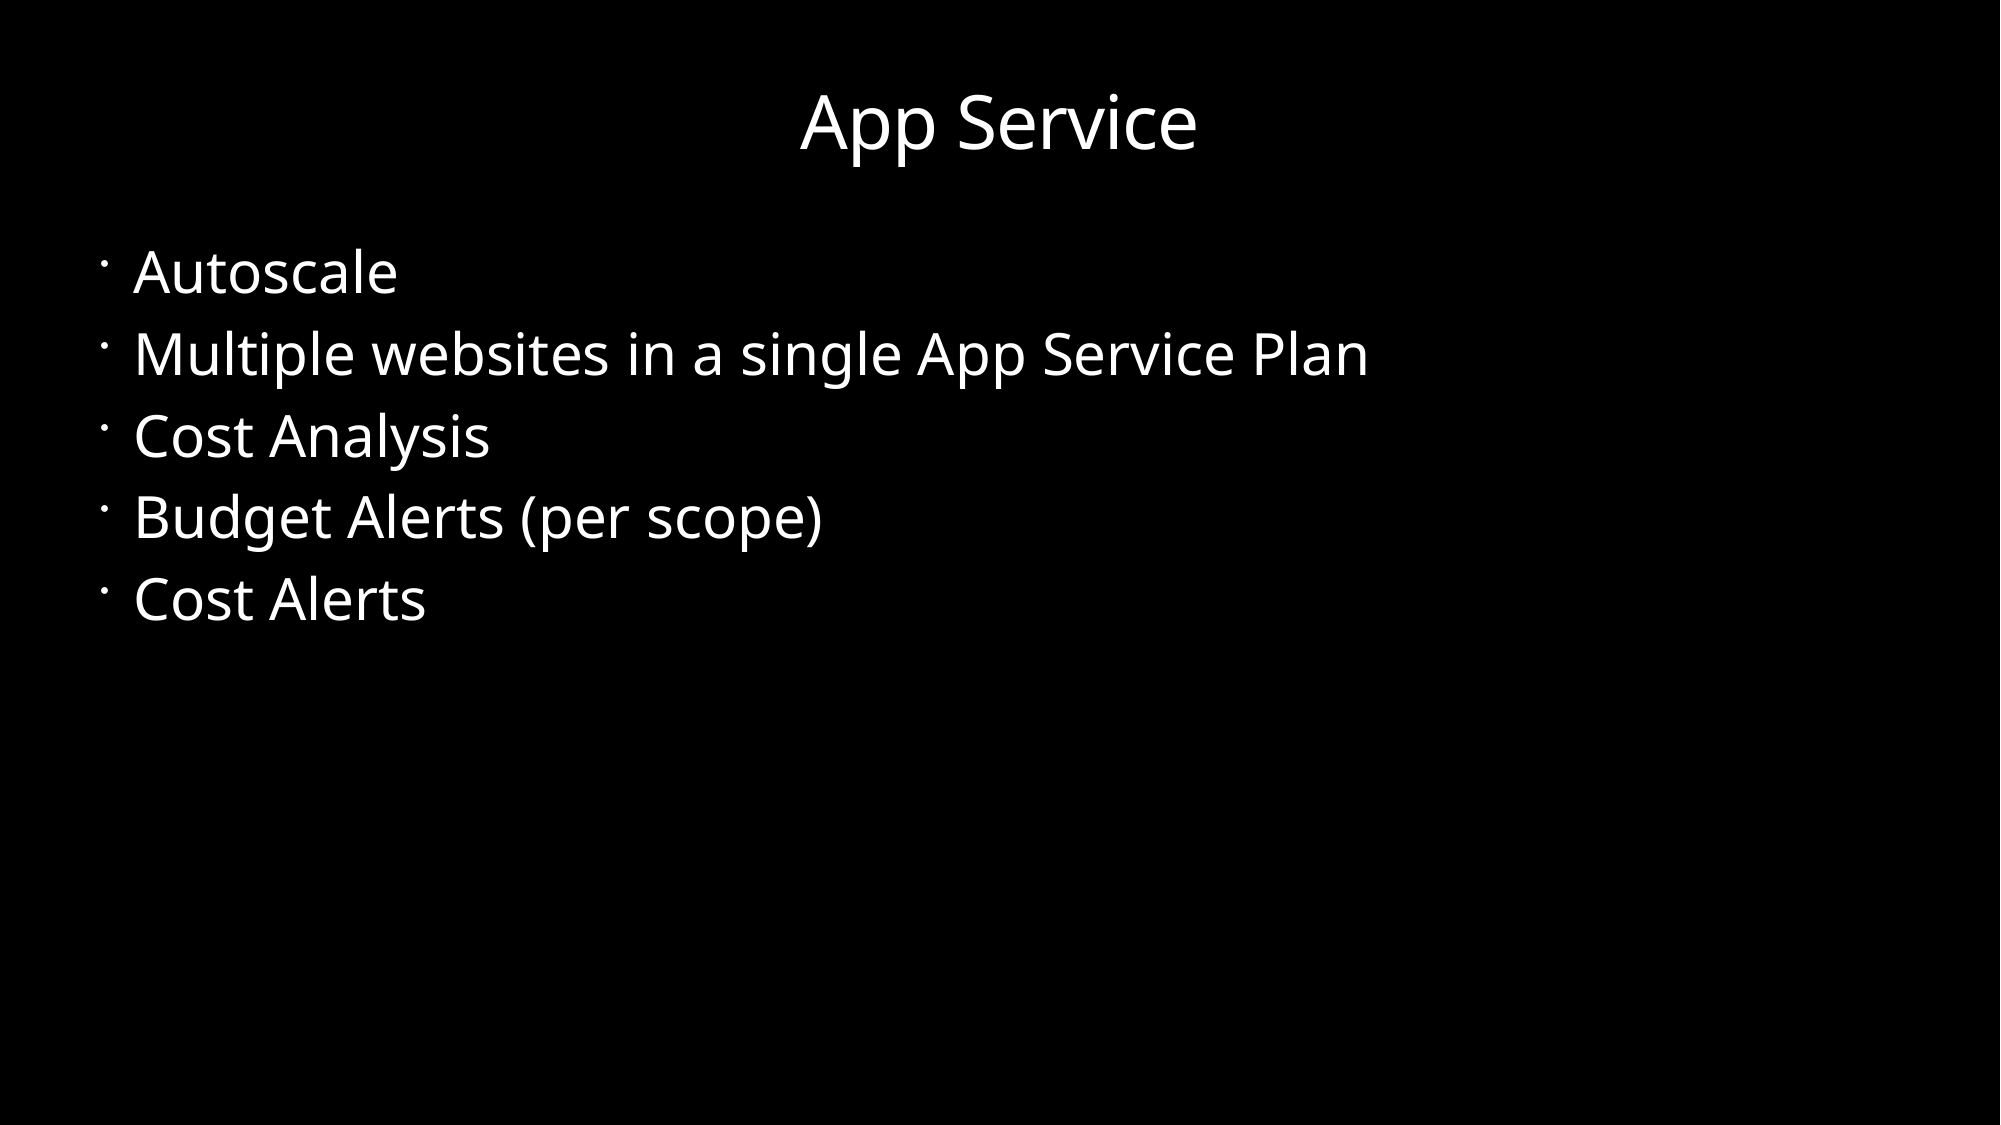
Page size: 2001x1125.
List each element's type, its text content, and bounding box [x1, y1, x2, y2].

title App Service [96, 75, 1904, 166]
list Autoscale Multiple websites in a single App Service Plan Cost Analysis Budget Alerts (per scope) Cost Alerts [95, 235, 1904, 646]
